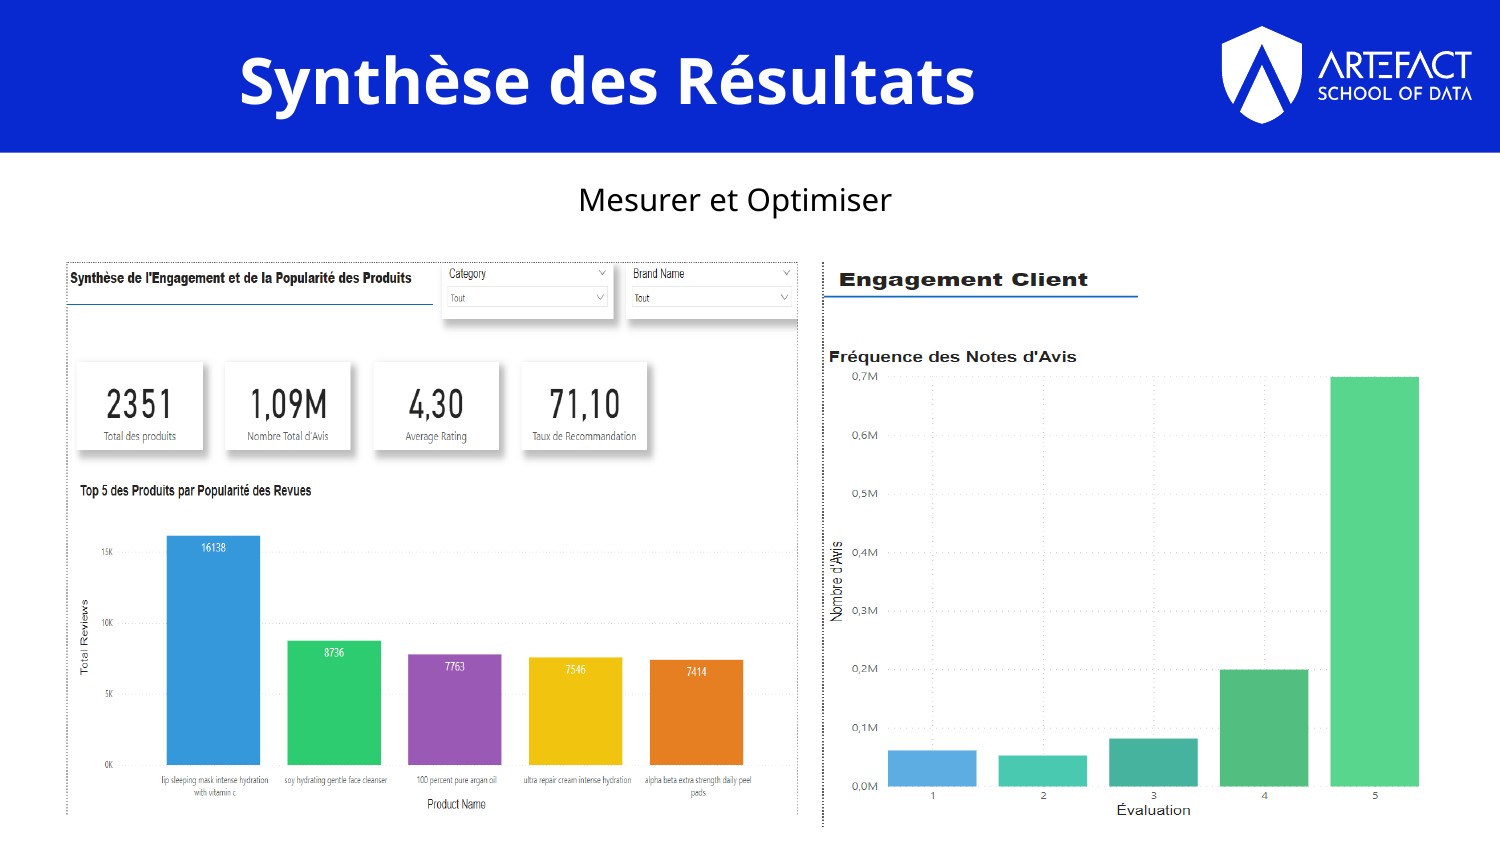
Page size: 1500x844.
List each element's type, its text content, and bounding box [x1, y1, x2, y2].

text_box Mesurer et Optimiser [477, 165, 994, 231]
picture [65, 262, 798, 815]
picture [819, 262, 1455, 827]
list you plan to showcase your model ? – _ [29, 182, 1455, 821]
title Synthèse des Résultats [29, 25, 1188, 133]
picture [1318, 86, 1472, 100]
